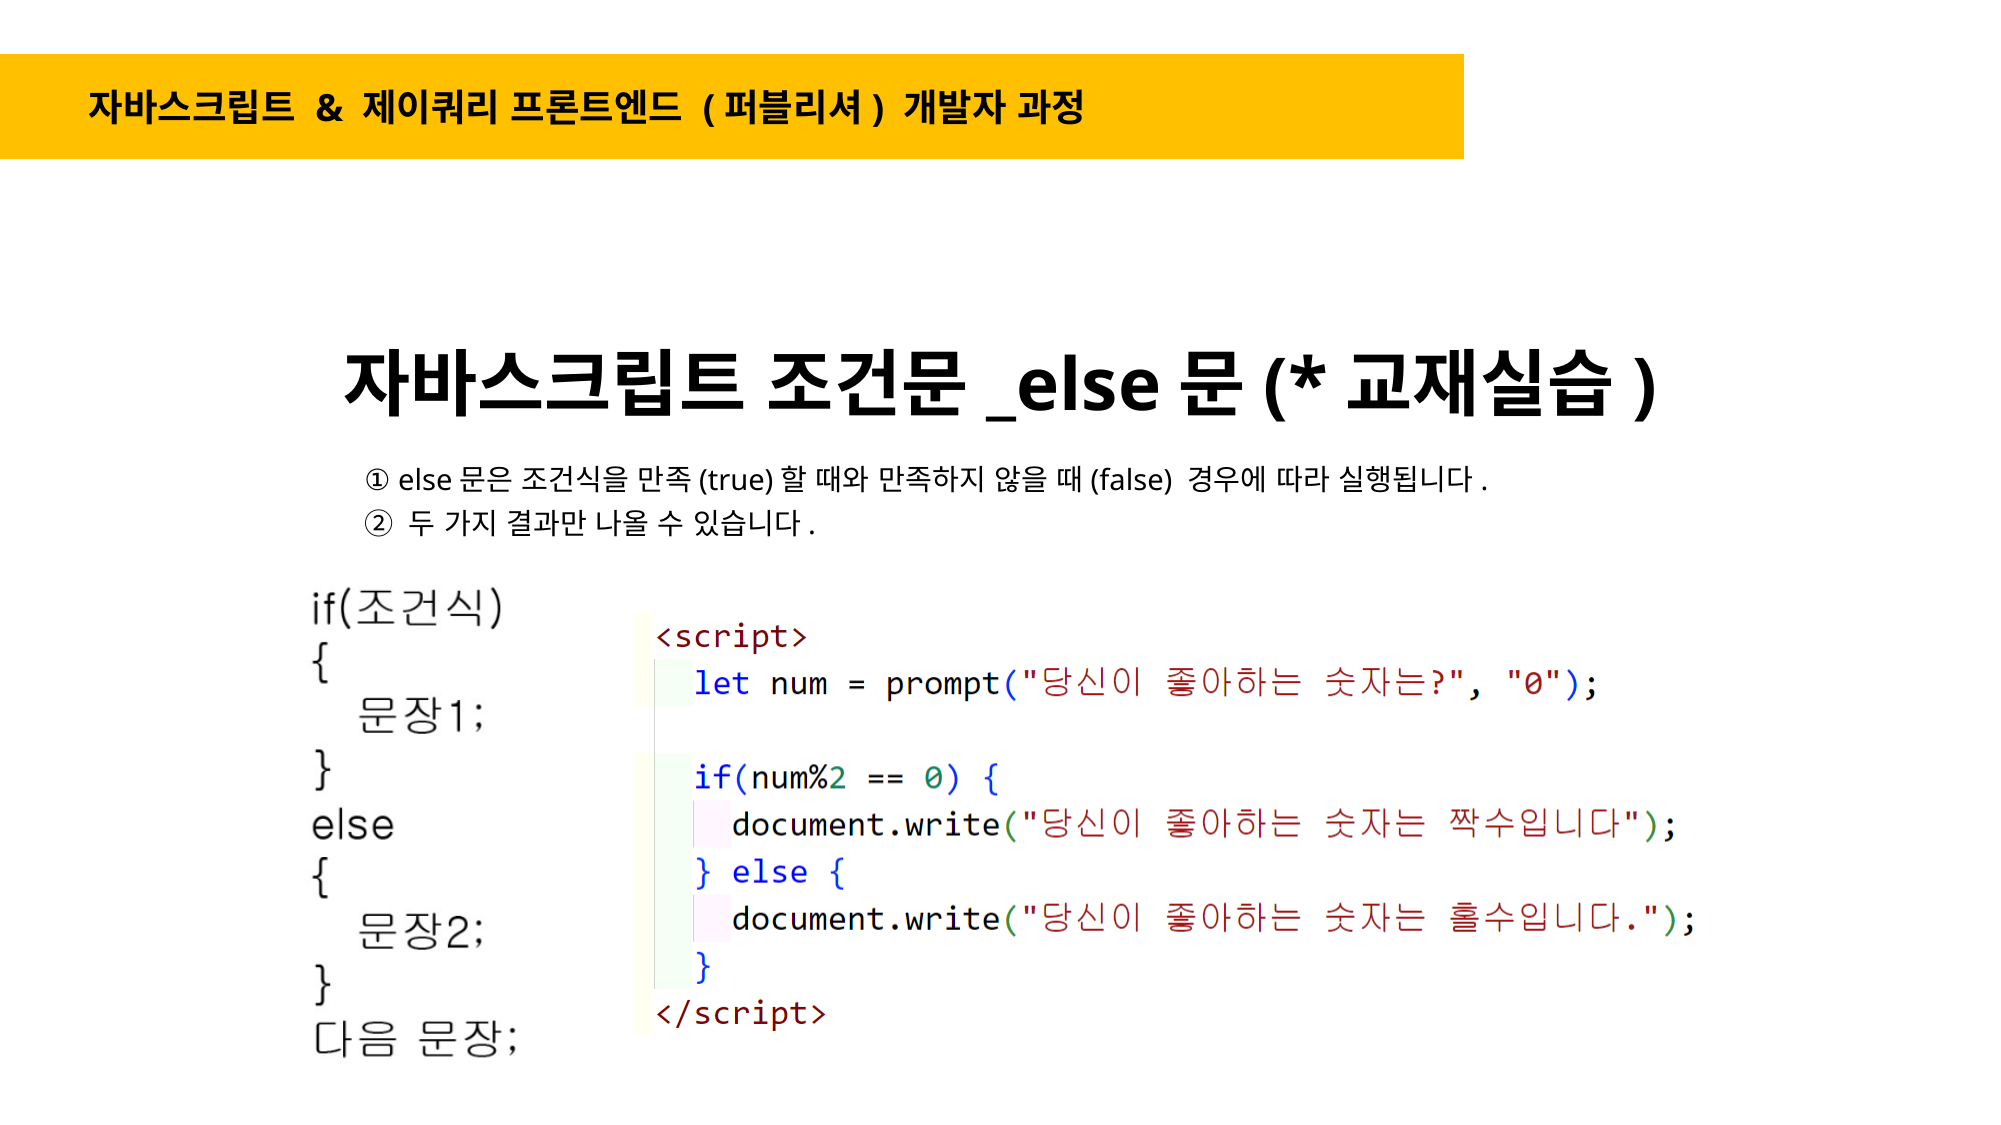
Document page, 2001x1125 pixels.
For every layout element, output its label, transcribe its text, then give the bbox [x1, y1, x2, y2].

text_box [294, 567, 1706, 1073]
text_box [0, 53, 1464, 160]
text_box ① else문은 조건식을 만족(true)할 때와 만족하지 않을 때(false) 경우에 따라 실행됩니다. [349, 453, 1665, 498]
text_box ② 두 가지 결과만 나올 수 있습니다. [349, 498, 1665, 549]
text_box 자바스크립트 조건문_else문(*교재실습) [185, 330, 1814, 433]
